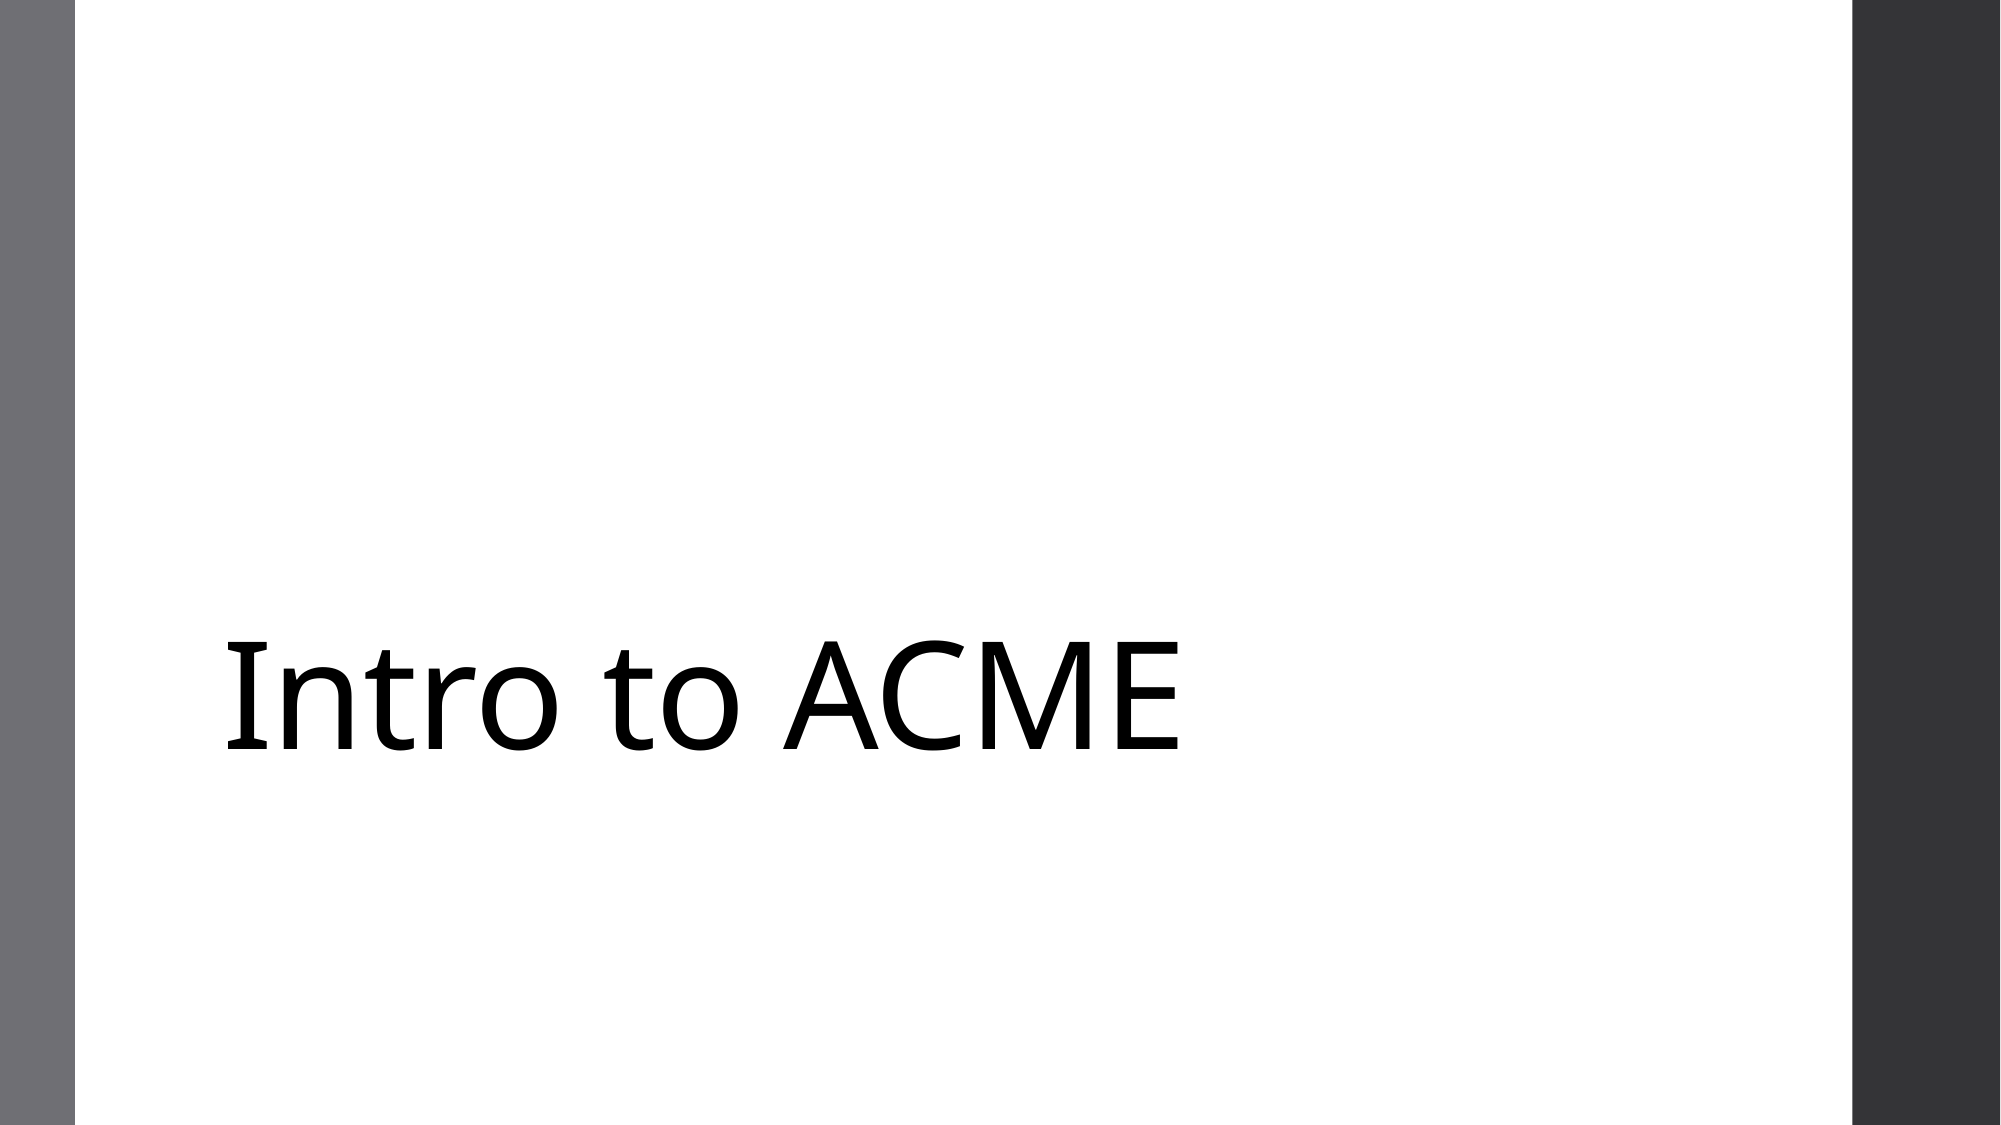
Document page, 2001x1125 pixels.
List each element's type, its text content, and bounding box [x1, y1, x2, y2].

title Intro to ACME [206, 124, 1752, 788]
